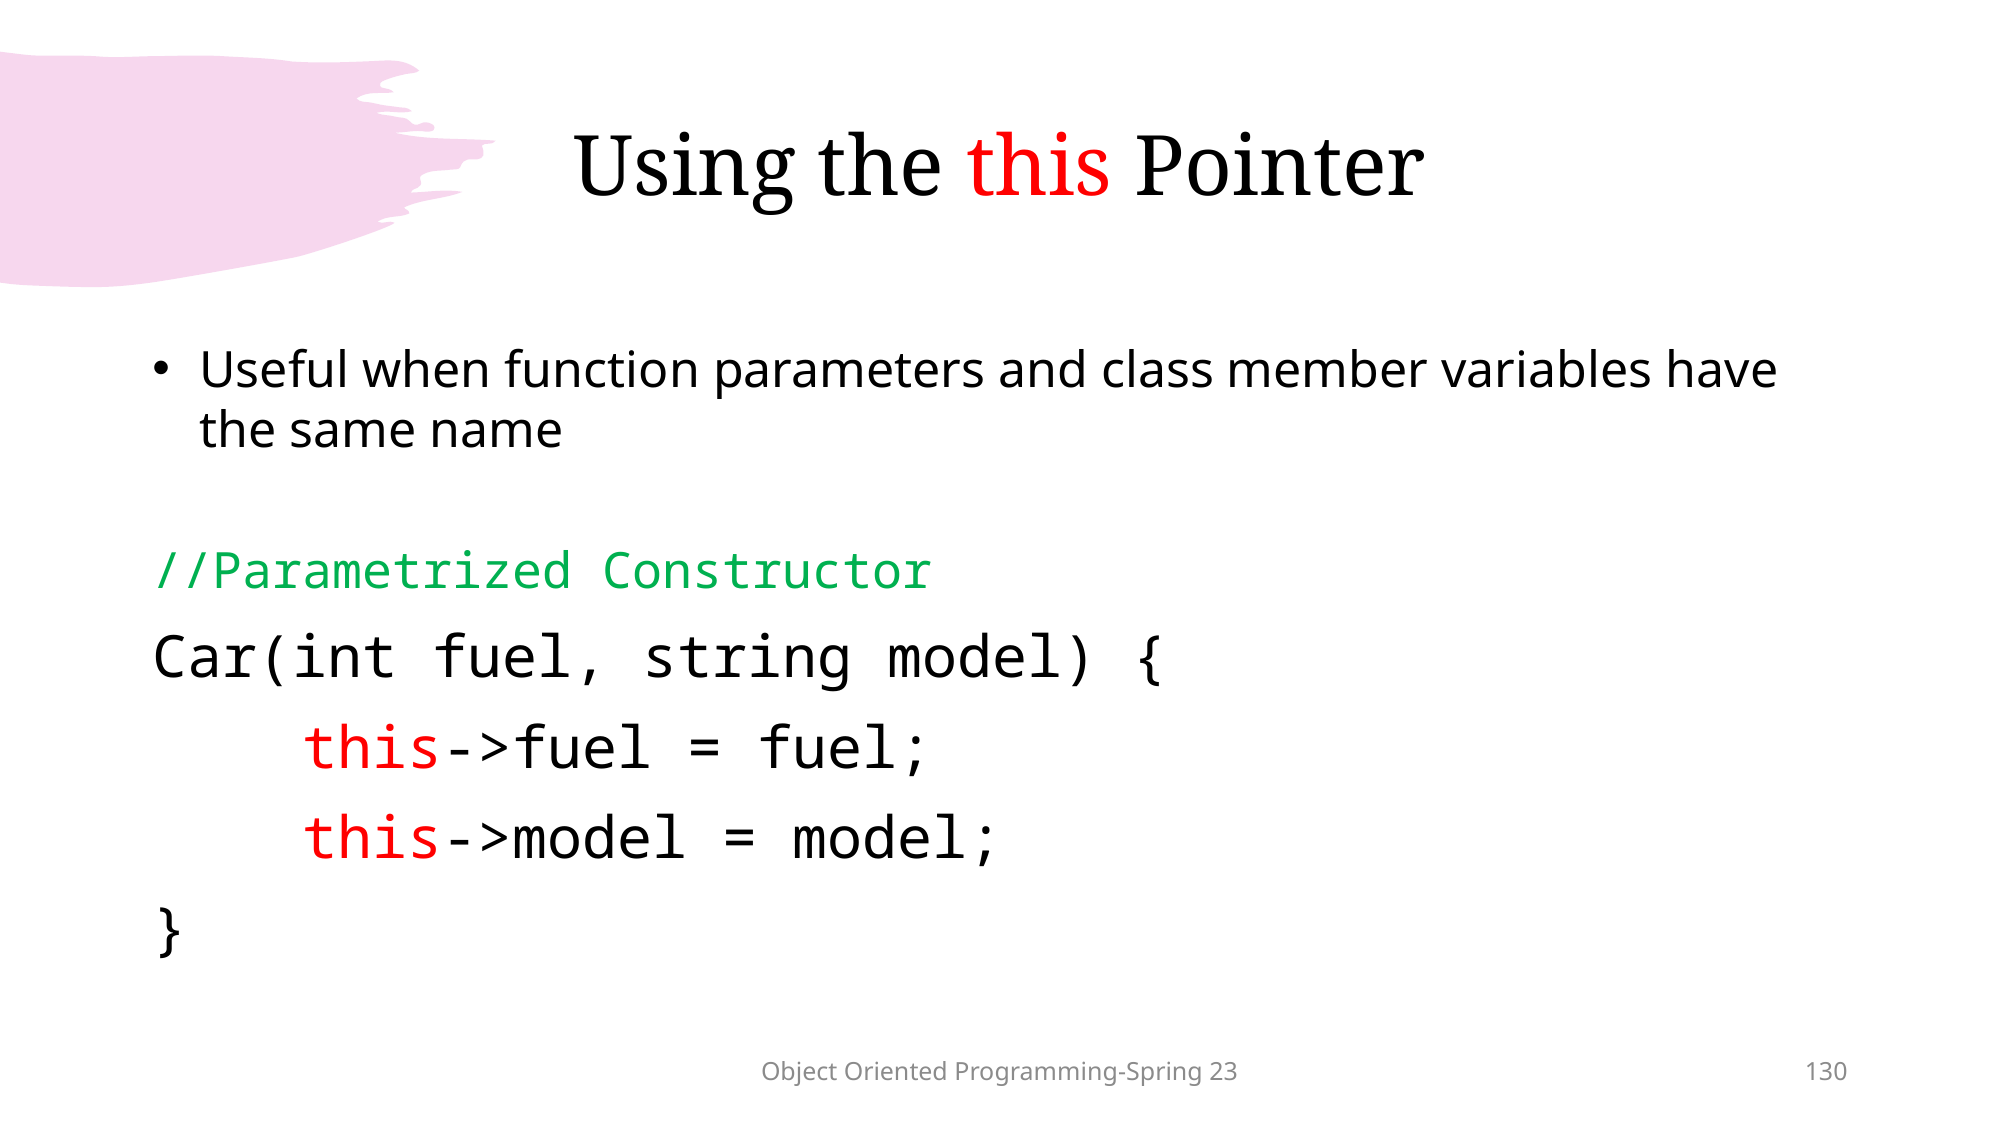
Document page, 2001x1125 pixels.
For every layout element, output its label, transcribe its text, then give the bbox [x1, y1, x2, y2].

slide_number 130 [1412, 1042, 1863, 1103]
title Using the this Pointer [137, 59, 1863, 278]
footer Object Oriented Programming-Spring 23 [662, 1042, 1338, 1103]
list Useful when function parameters and class member variables have the same name //Parametrized Constructor Car(int fuel, string model) { this->fuel = fuel; this->model = model; } [137, 329, 1863, 1013]
